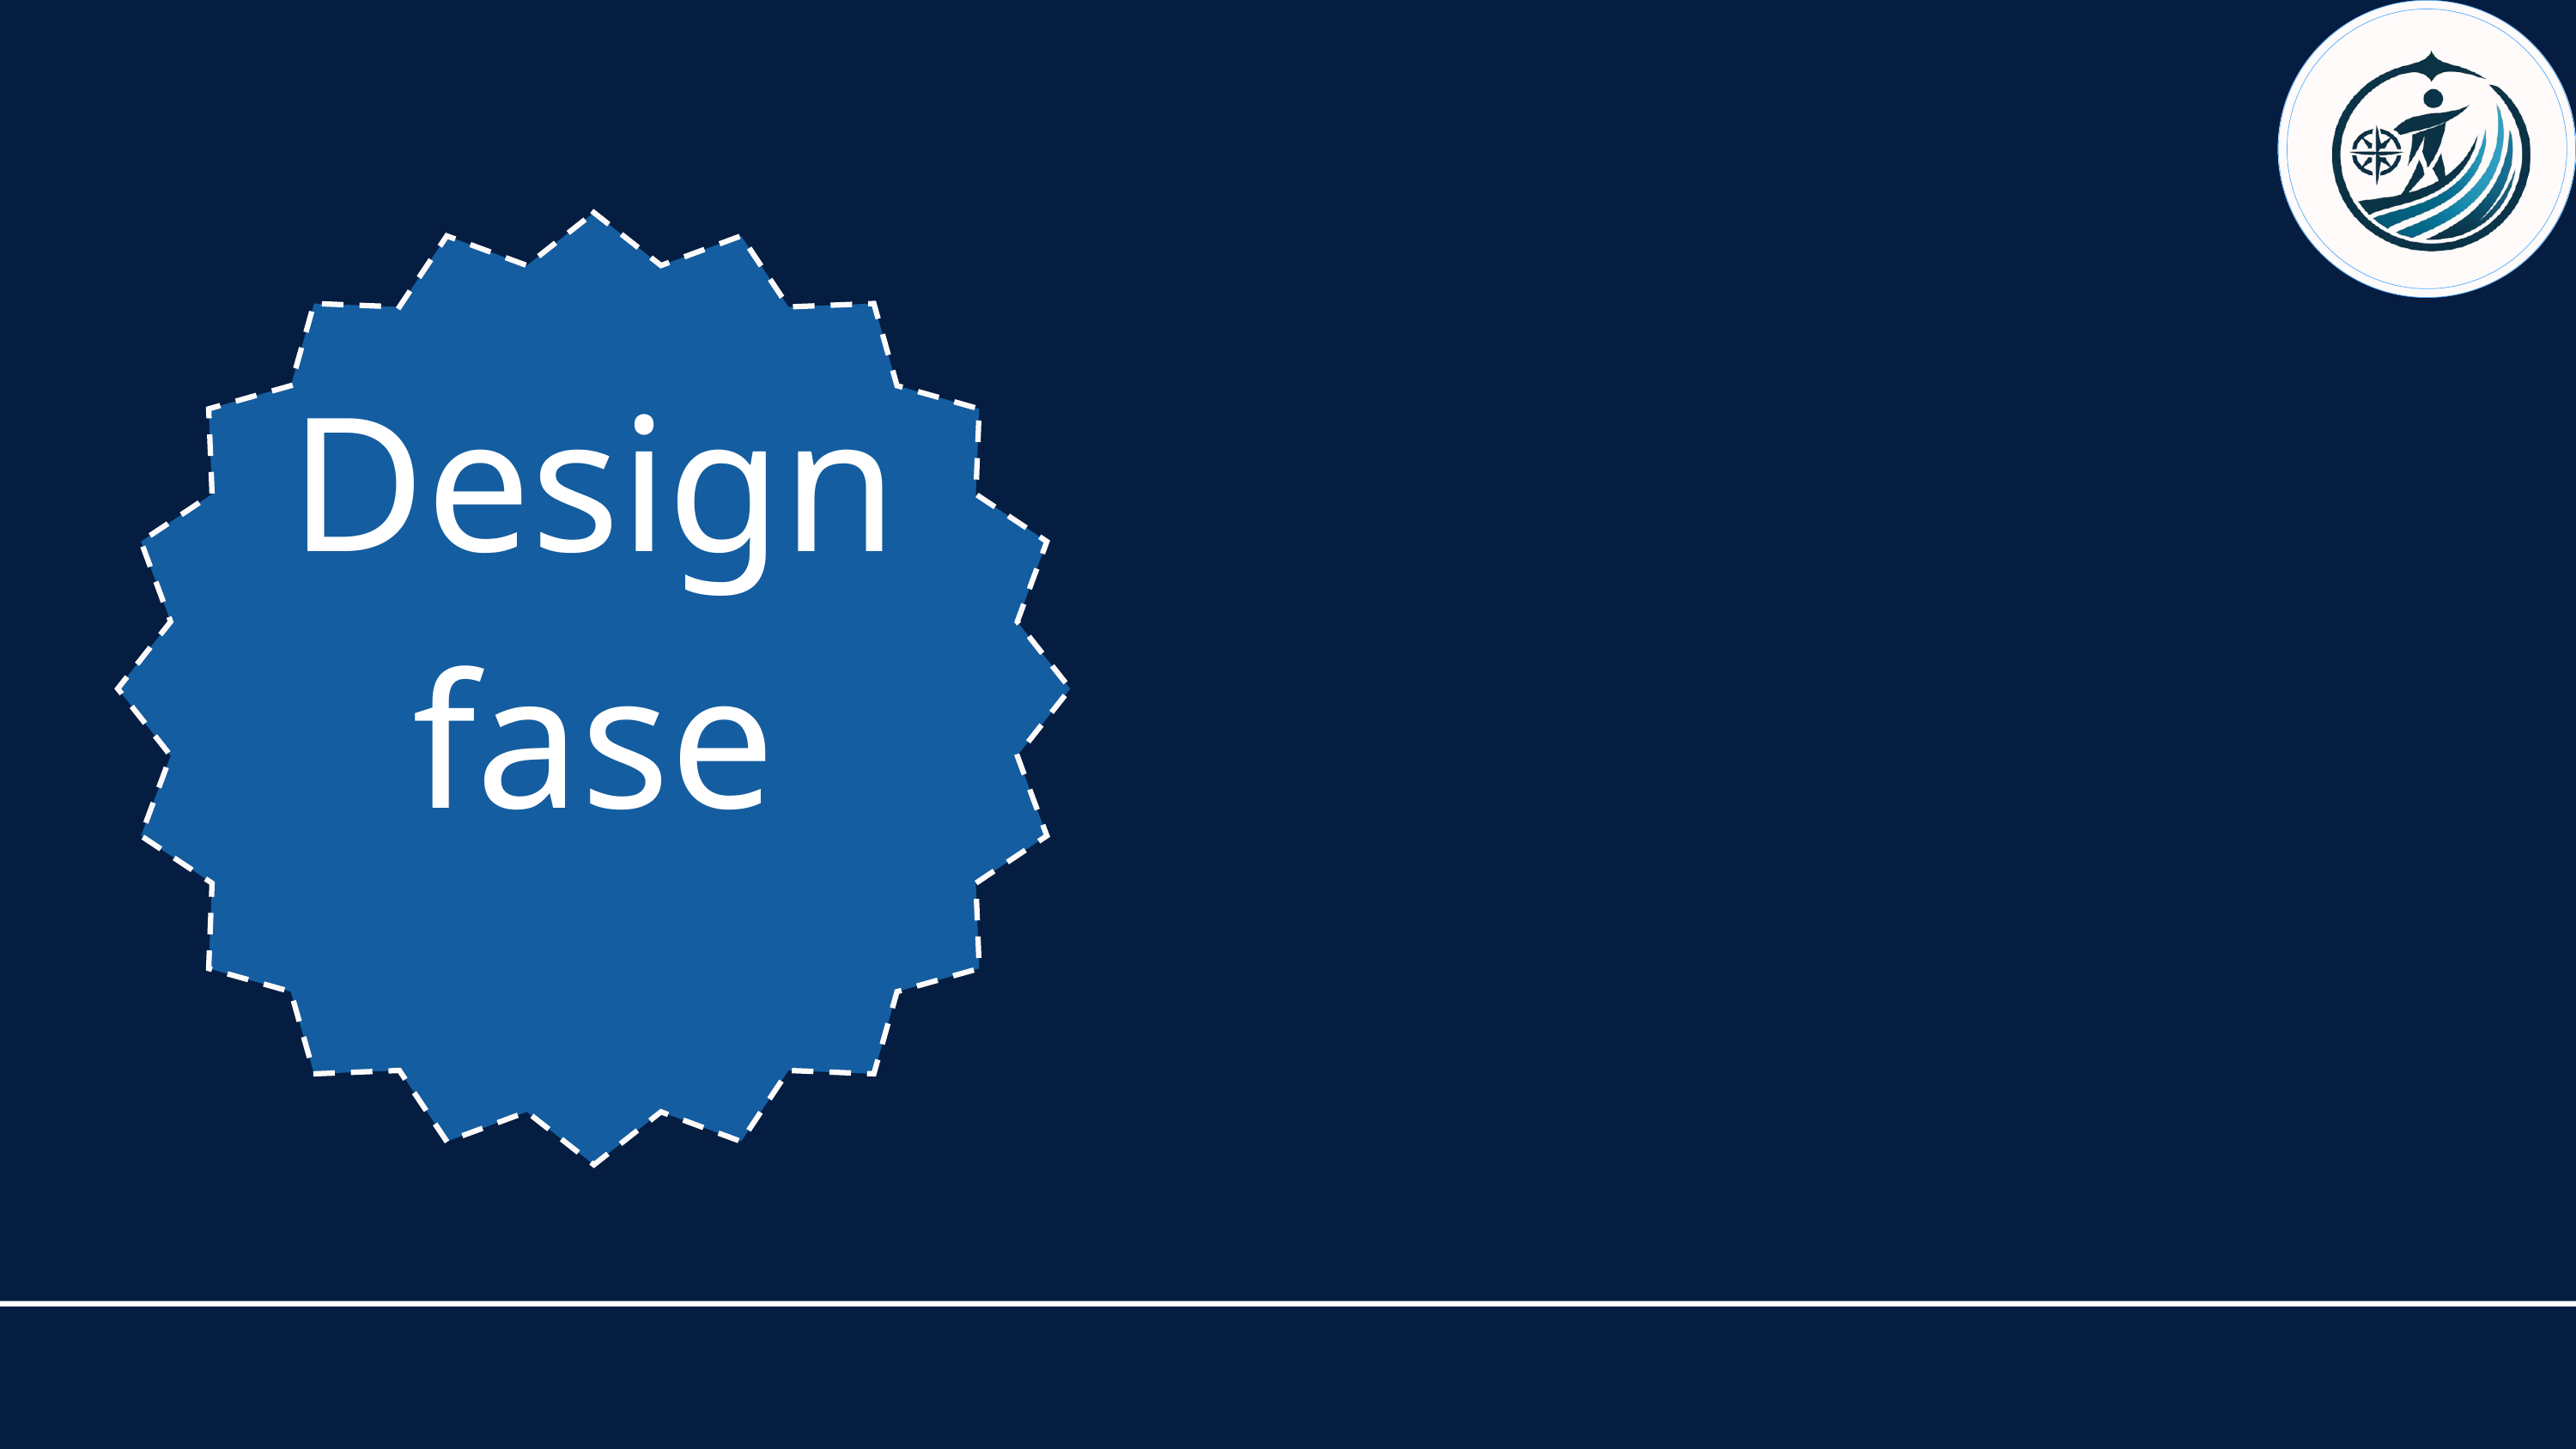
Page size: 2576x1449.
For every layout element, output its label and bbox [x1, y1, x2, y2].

text_box [117, 212, 1071, 1166]
text_box [2277, 0, 2576, 299]
